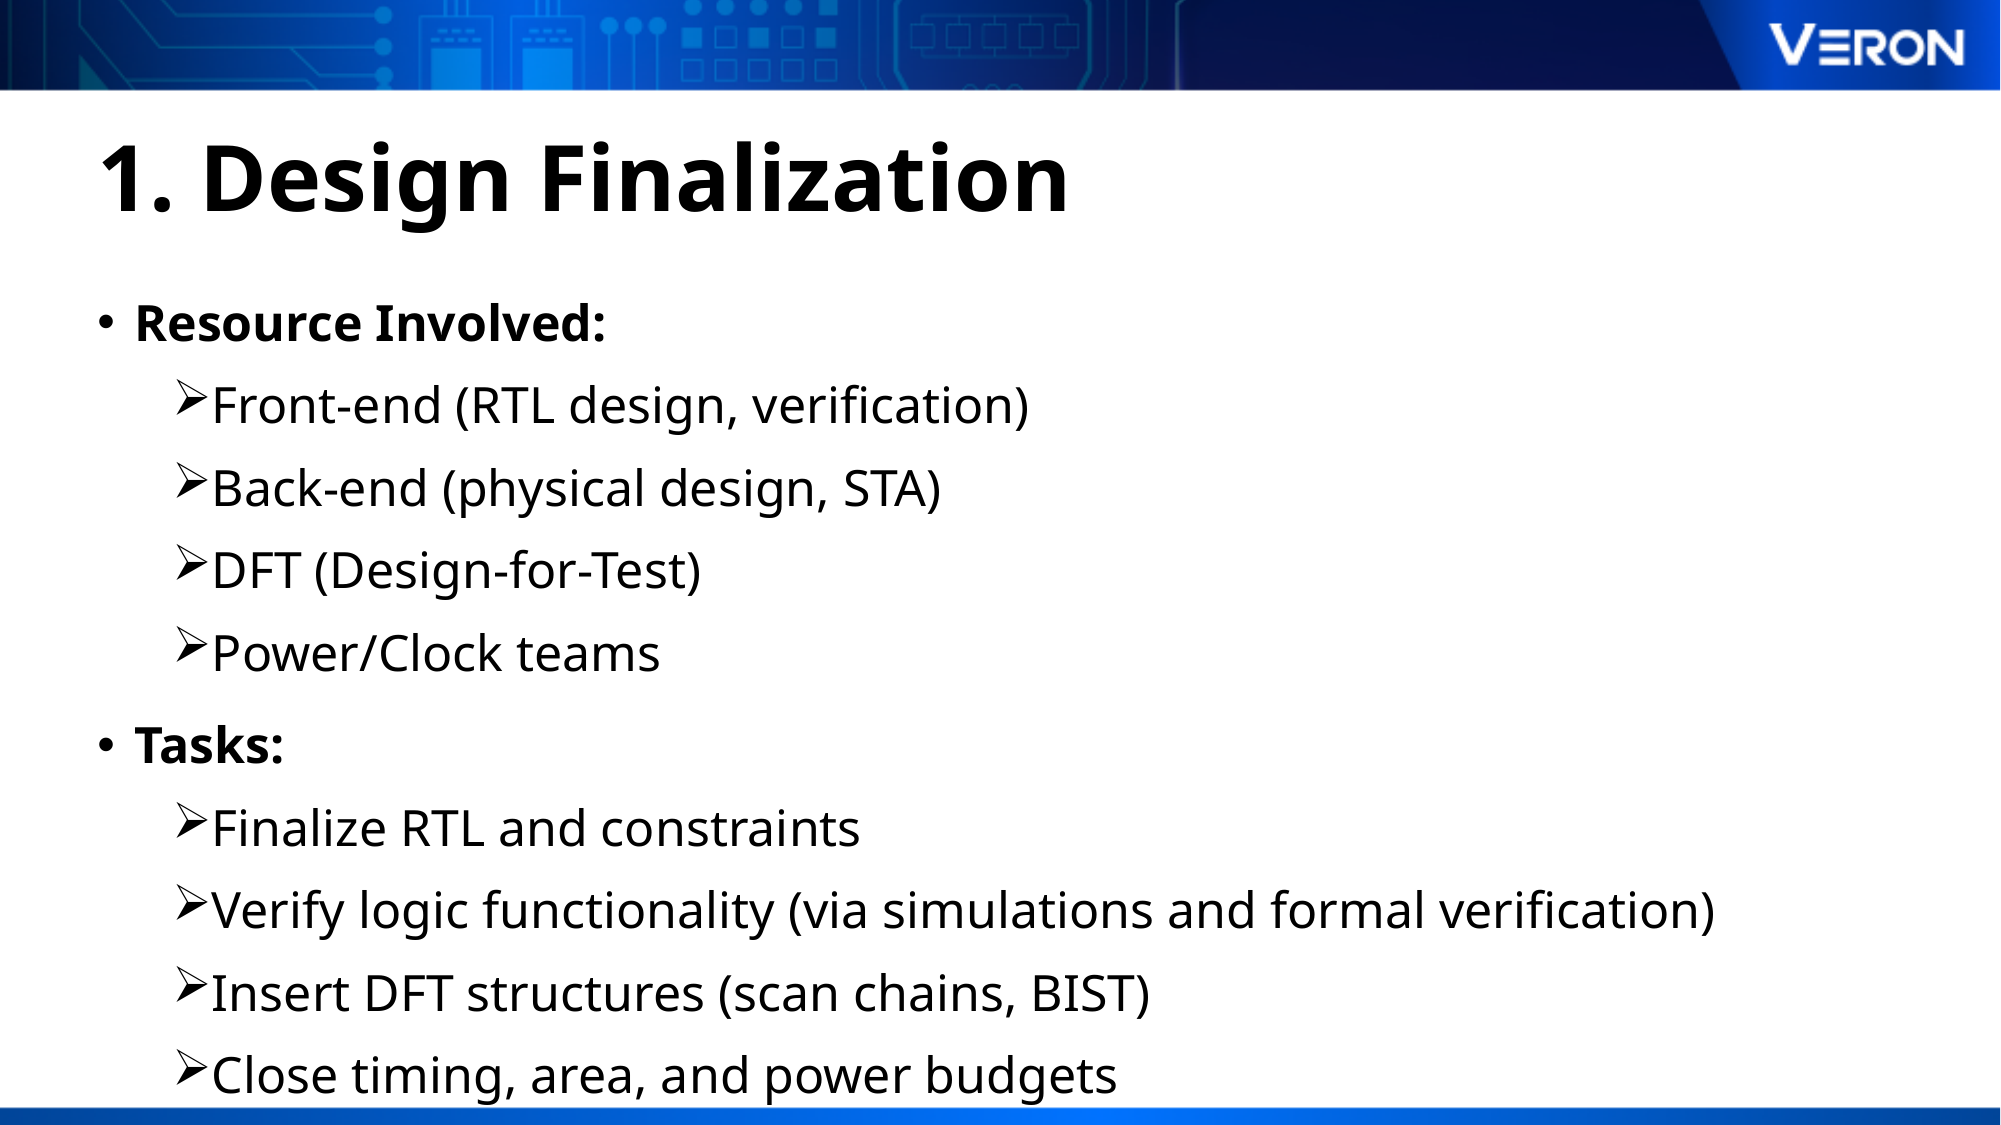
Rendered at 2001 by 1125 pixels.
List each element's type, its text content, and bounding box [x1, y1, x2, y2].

picture [0, 0, 2001, 1125]
title 1. Design Finalization [82, 94, 1951, 269]
list Resource Involved: Front-end (RTL design, verification) Back-end (physical design, STA) DFT (Design-for-Test) Power/Clock teams Tasks: Finalize RTL and constraints Verify logic functionality (via simulations and formal verification) Insert DFT structures (scan chains, BIST) Close timing, area, and power budgets [82, 272, 1951, 1103]
